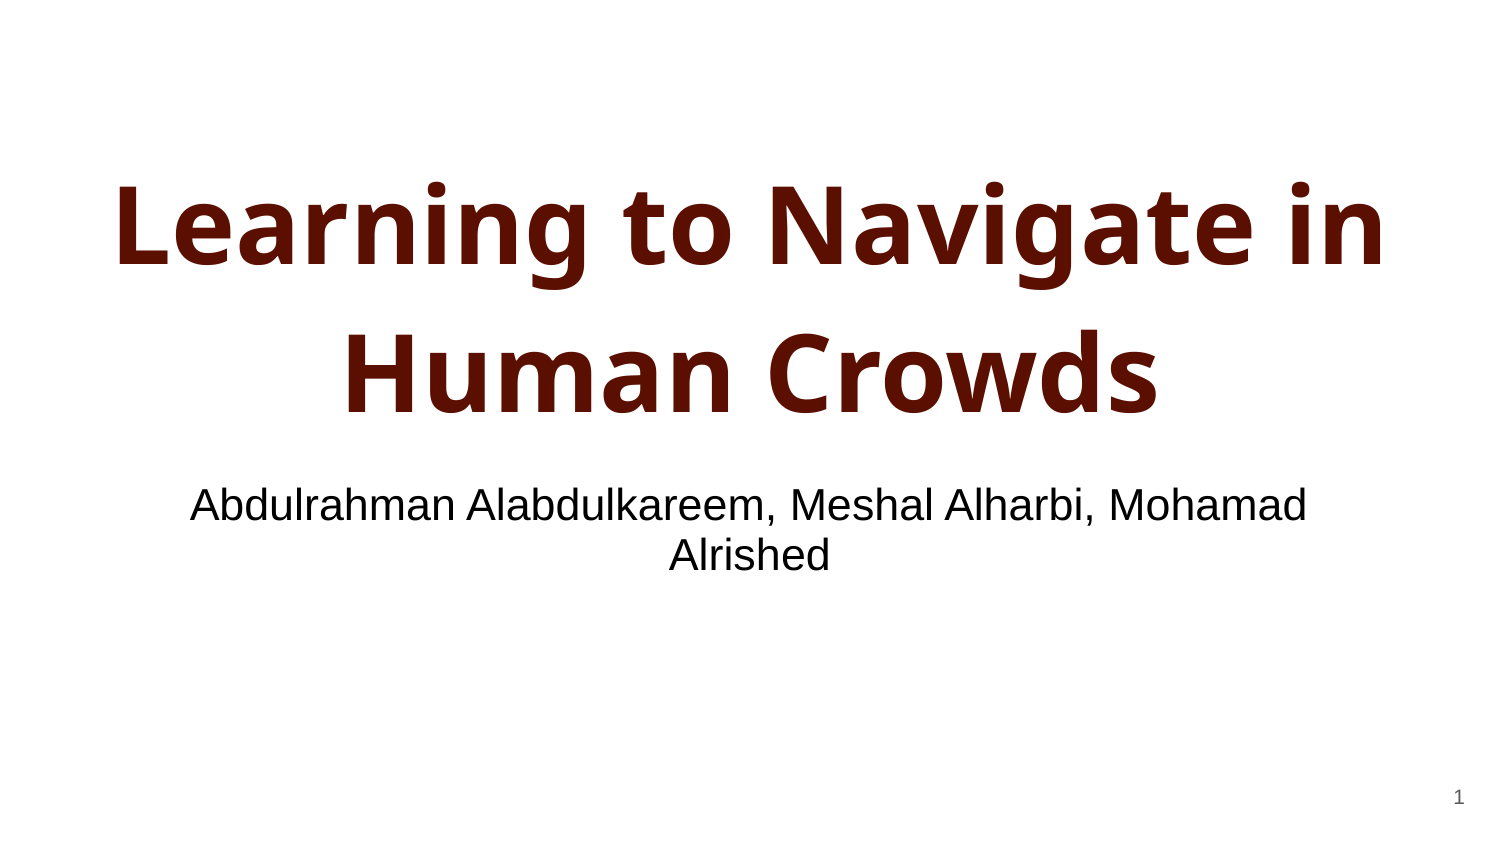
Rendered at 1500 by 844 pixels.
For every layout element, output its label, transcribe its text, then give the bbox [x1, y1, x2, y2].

slide_number 1 [1389, 764, 1480, 830]
subtitle Abdulrahman Alabdulkareem, Meshal Alharbi, Mohamad Alrished [158, 464, 1342, 595]
title Learning to Navigate in Human Crowds [51, 122, 1449, 459]
